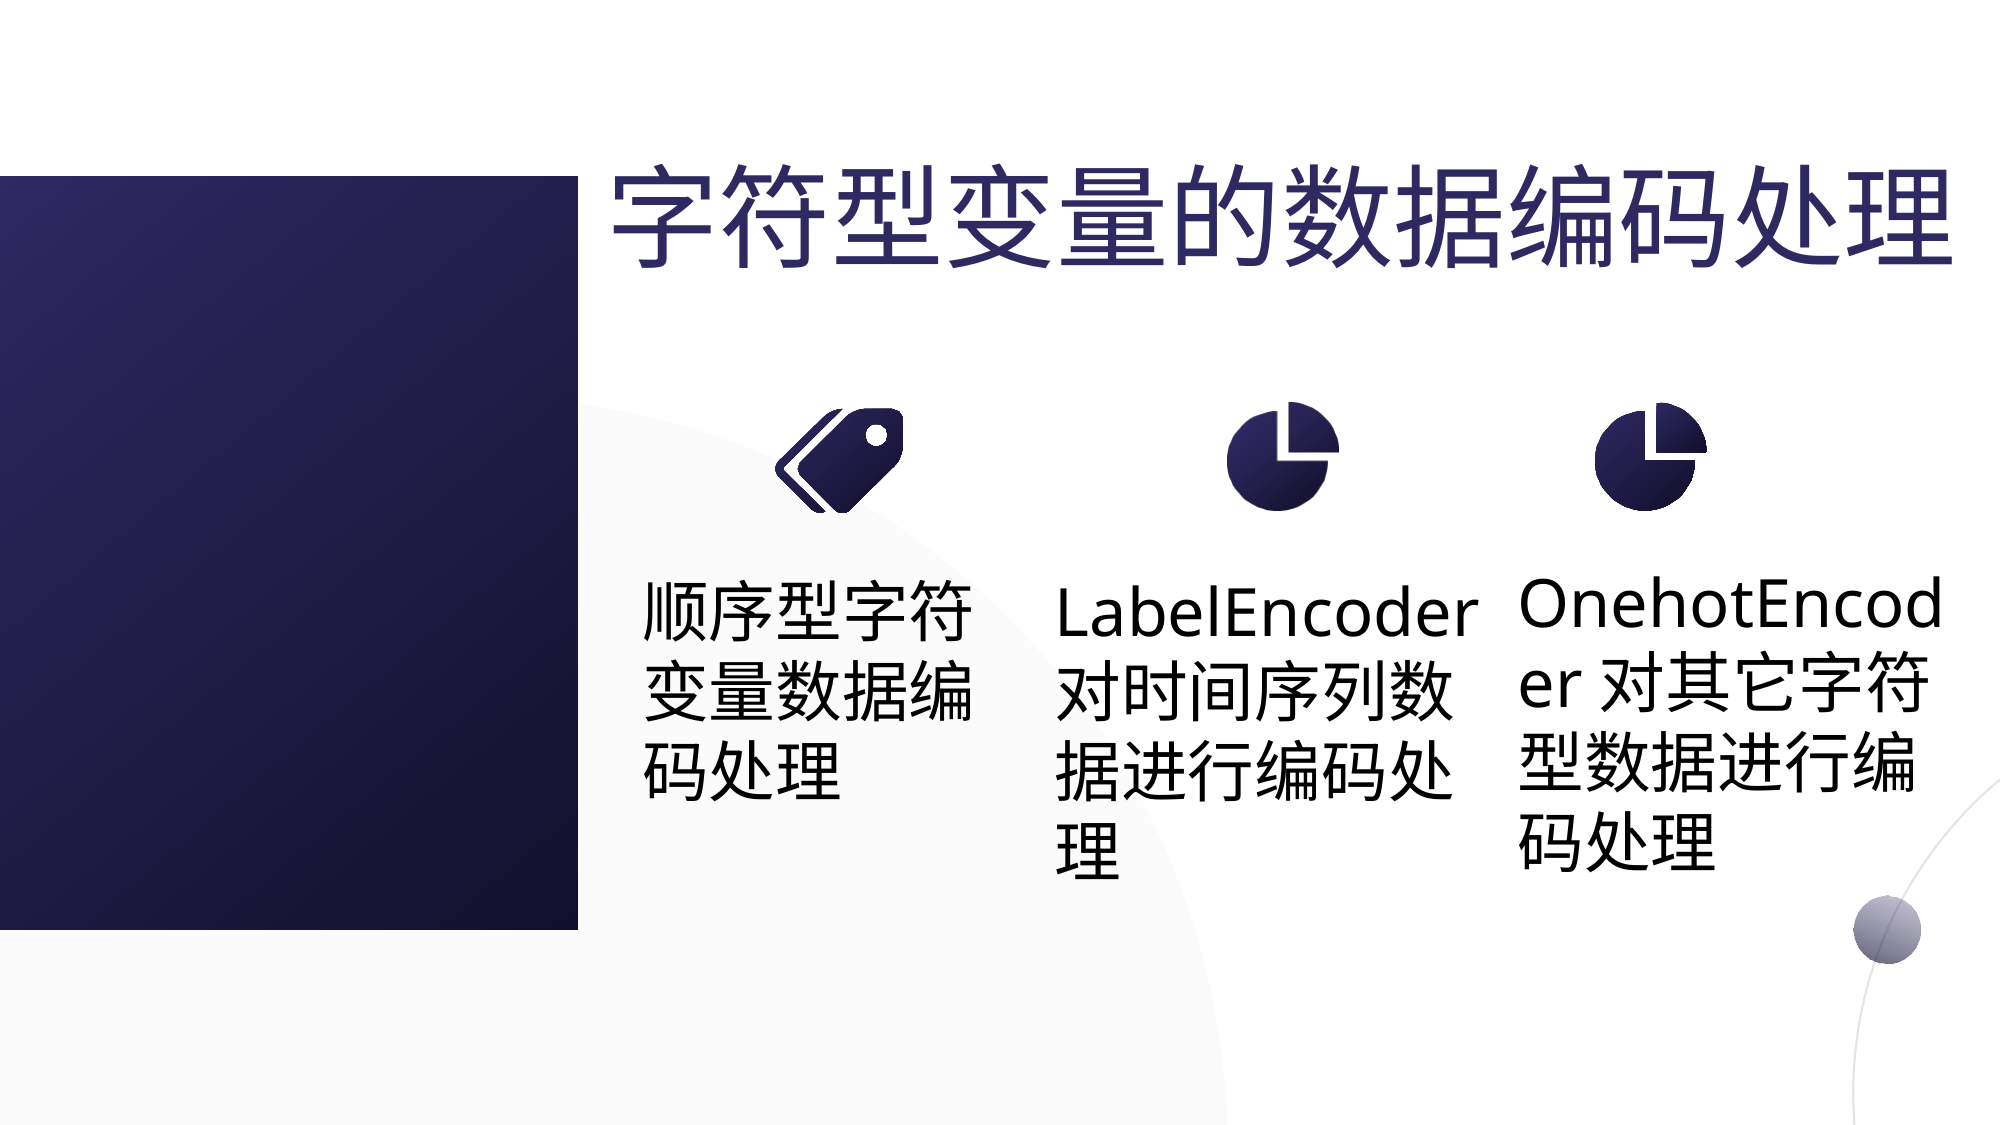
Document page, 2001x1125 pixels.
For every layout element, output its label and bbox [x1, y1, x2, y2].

text_box [0, 28, 2000, 1125]
text_box [1595, 402, 1707, 511]
picture [1227, 402, 1339, 511]
